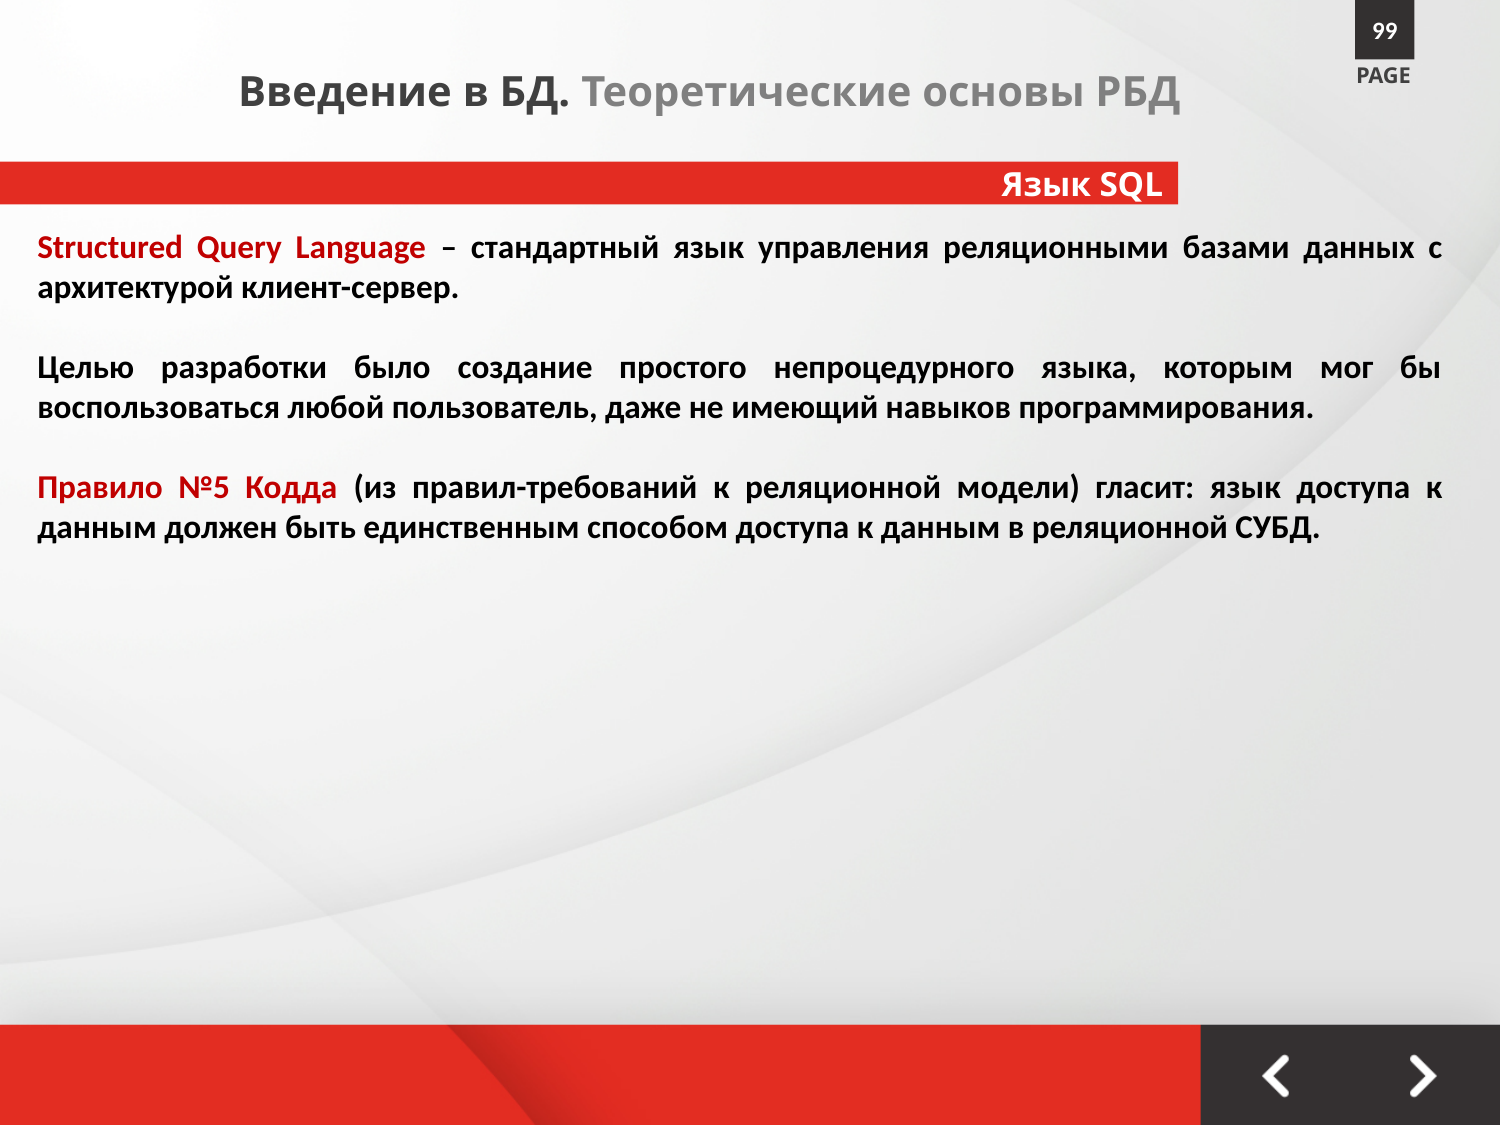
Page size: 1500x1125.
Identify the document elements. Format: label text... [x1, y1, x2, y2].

text_box Structured Query Language – стандартный язык управления реляционными базами данных с архитектурой клиент-сервер. Целью разработки было создание простого непроцедурного языка, которым мог бы воспользоваться любой пользователь, даже не имеющий навыков программирования. Правило №5 Кодда (из правил-требований к реляционной модели) гласит: язык доступа к данным должен быть единственным способом доступа к данным в реляционной СУБД. [22, 217, 1459, 552]
picture [0, 0, 1500, 1125]
subtitle Язык SQL [0, 161, 1179, 205]
text_box 99 [1353, 0, 1417, 61]
text_box Введение в БД. Теоретические основы РБД [22, 57, 1196, 123]
text_box PAGE [1341, 54, 1426, 96]
